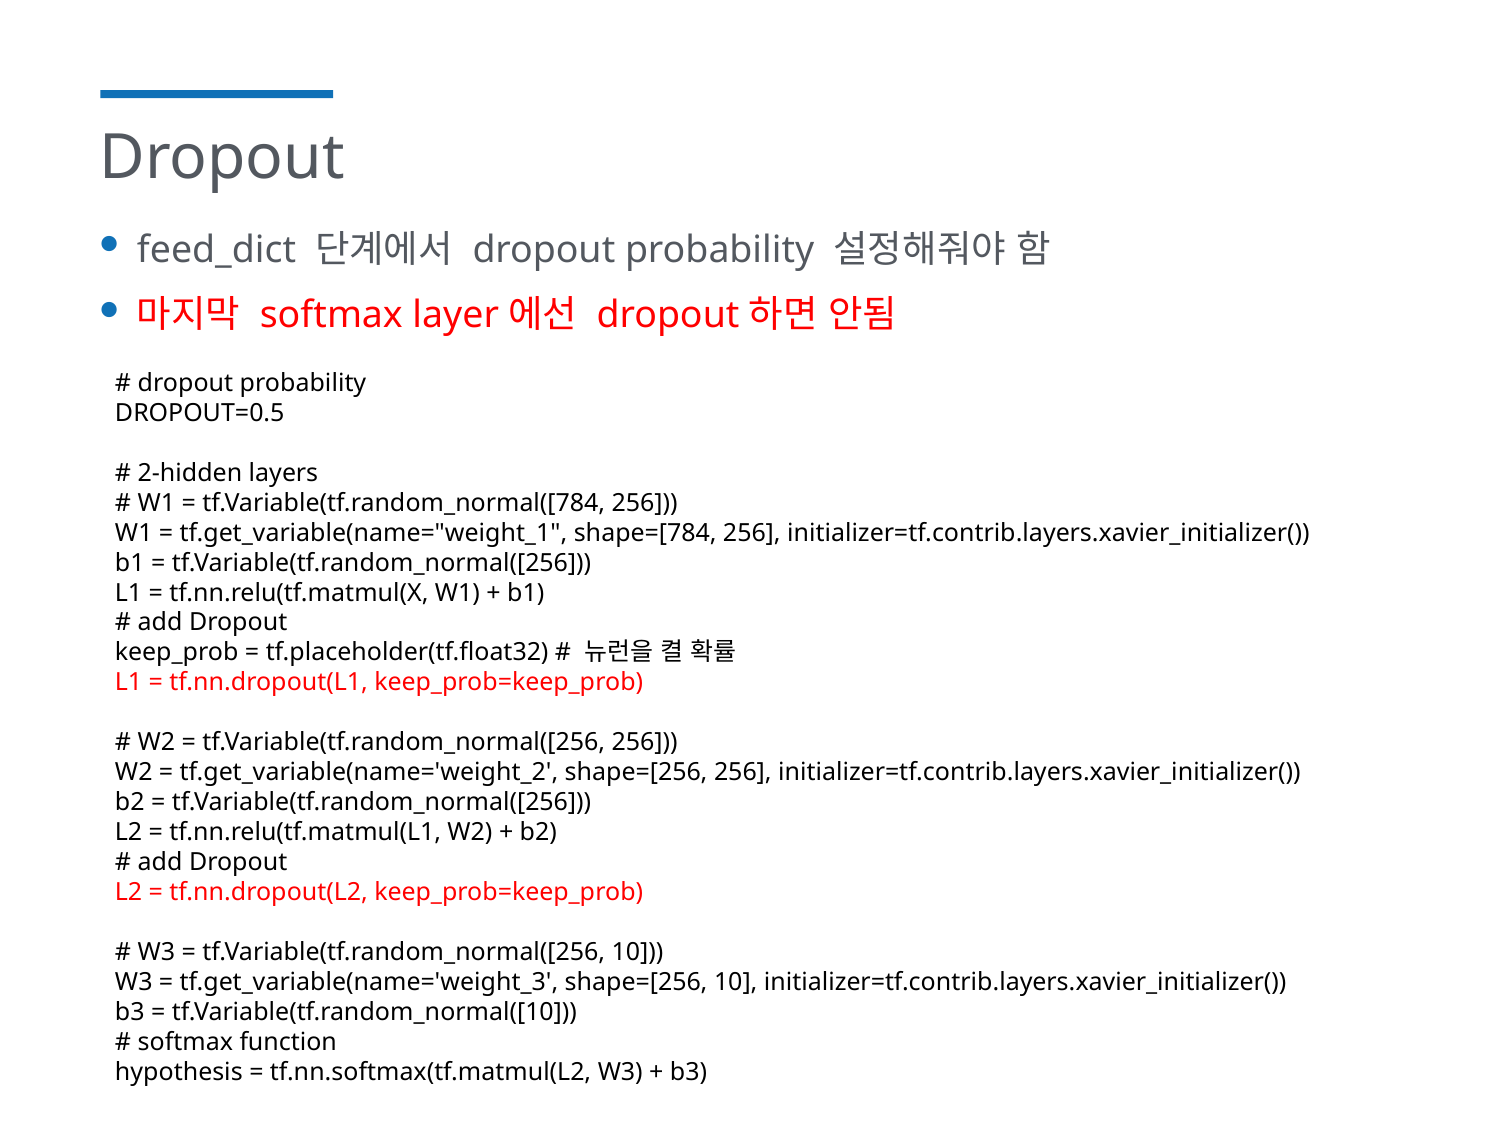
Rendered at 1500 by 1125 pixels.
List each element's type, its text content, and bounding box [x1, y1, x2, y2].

text_box # dropout probability DROPOUT=0.5 # 2-hidden layers # W1 = tf.Variable(tf.random_normal([784, 256])) W1 = tf.get_variable(name="weight_1", shape=[784, 256], initializer=tf.contrib.layers.xavier_initializer()) b1 = tf.Variable(tf.random_normal([256])) L1 = tf.nn.relu(tf.matmul(X, W1) + b1) # add Dropout keep_prob = tf.placeholder(tf.float32) # 뉴런을 켤 확률 L1 = tf.nn.dropout(L1, keep_prob=keep_prob) # W2 = tf.Variable(tf.random_normal([256, 256])) W2 = tf.get_variable(name='weight_2', shape=[256, 256], initializer=tf.contrib.layers.xavier_initializer()) b2 = tf.Variable(tf.random_normal([256])) L2 = tf.nn.relu(tf.matmul(L1, W2) + b2) # add Dropout L2 = tf.nn.dropout(L2, keep_prob=keep_prob) # W3 = tf.Variable(tf.random_normal([256, 10])) W3 = tf.get_variable(name='weight_3', shape=[256, 10], initializer=tf.contrib.layers.xavier_initializer()) b3 = tf.Variable(tf.random_normal([10])) # softmax function hypothesis = tf.nn.softmax(tf.matmul(L2, W3) + b3) [100, 358, 1432, 1123]
list feed_dict 단계에서 dropout probability 설정해줘야 함 마지막 softmax layer에선 dropout하면 안됨 [84, 217, 1385, 440]
title Dropout [84, 117, 1416, 199]
